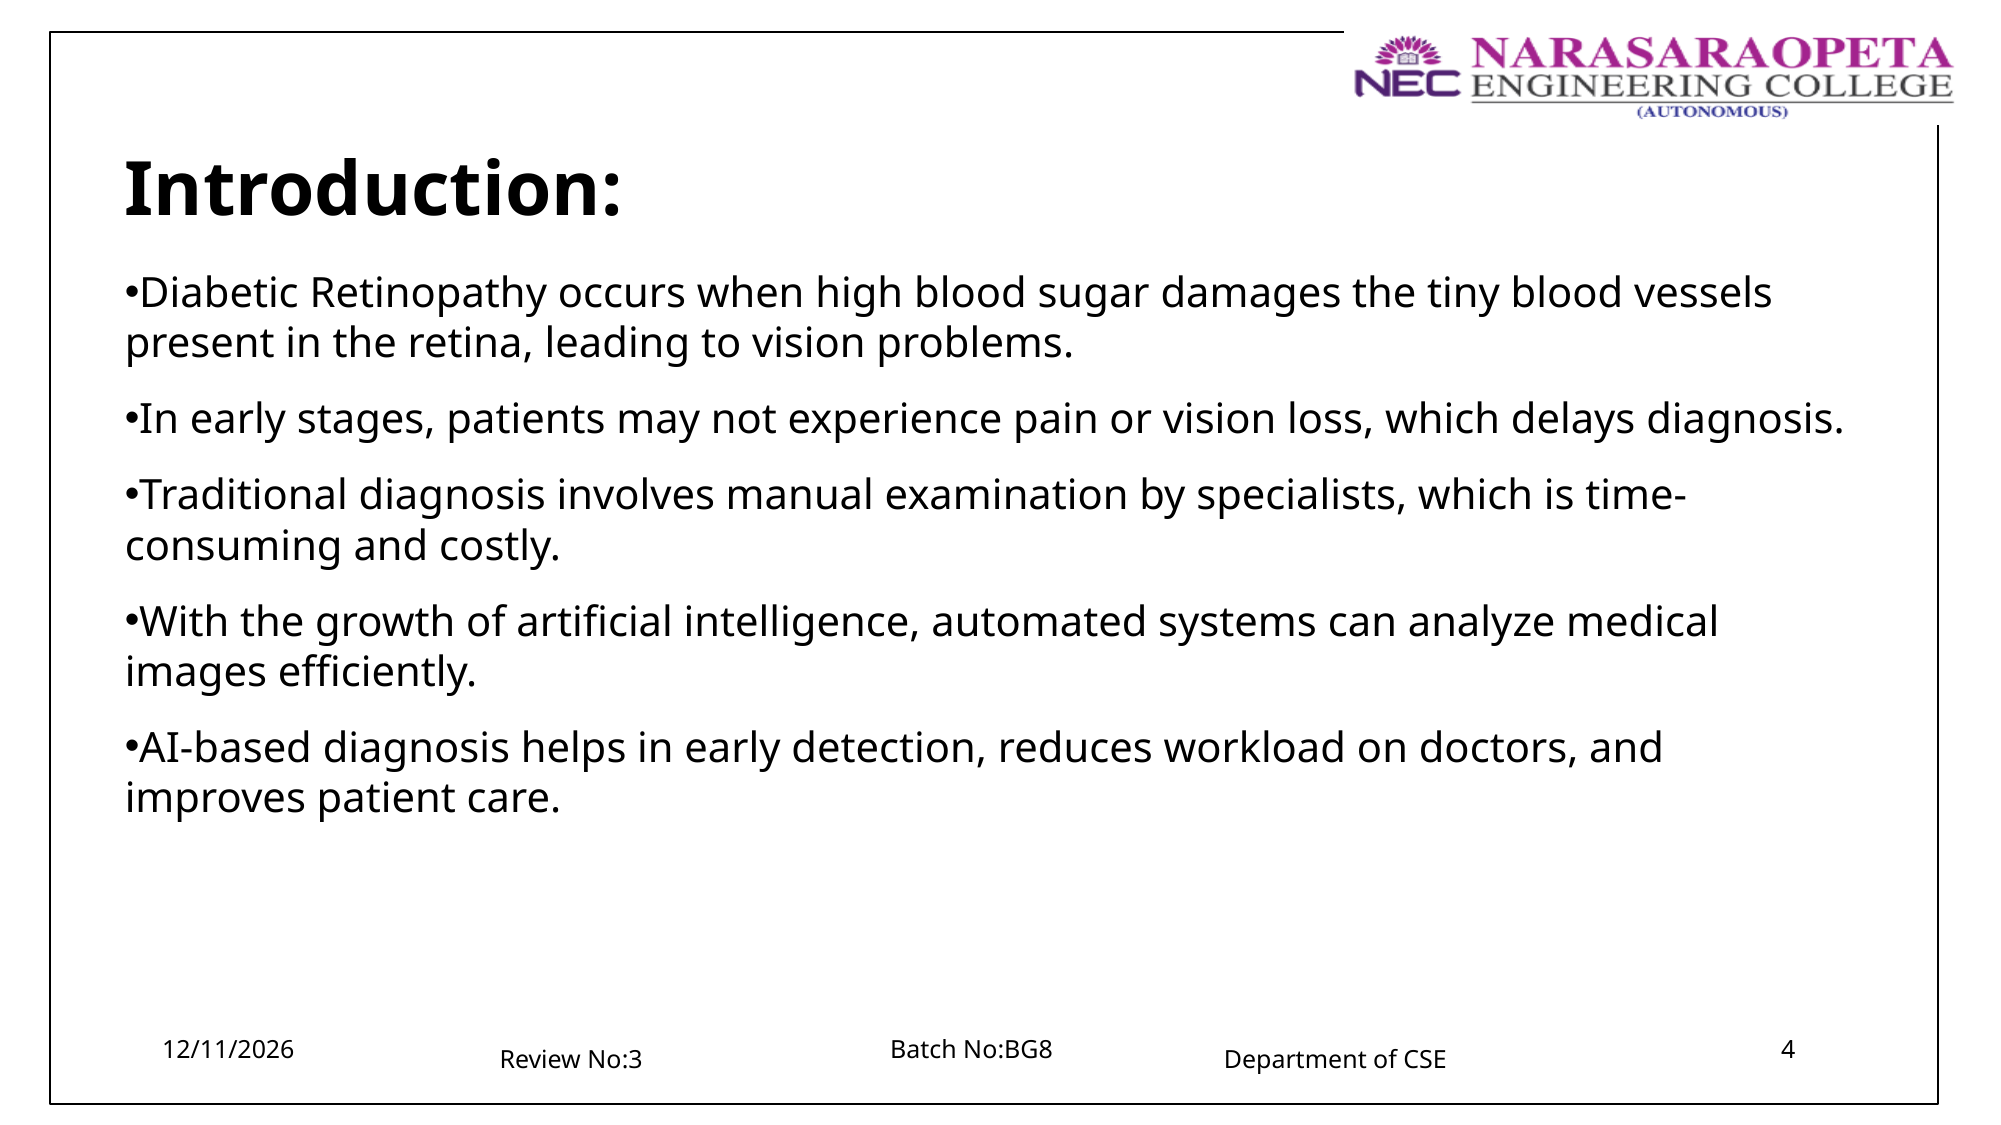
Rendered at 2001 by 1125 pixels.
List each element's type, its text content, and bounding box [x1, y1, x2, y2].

text_box Introduction: Diabetic Retinopathy occurs when high blood sugar damages the tiny blood vessels present in the retina, leading to vision problems. In early stages, patients may not experience pain or vision loss, which delays diagnosis. Traditional diagnosis involves manual examination by specialists, which is time-consuming and costly. With the growth of artificial intelligence, automated systems can analyze medical images efficiently. AI-based diagnosis helps in early detection, reduces workload on doctors, and improves patient care. [110, 133, 1864, 829]
slide_number 4 [1530, 1020, 1811, 1081]
picture [1343, 29, 1962, 125]
footer Batch No:BG8 [824, 1020, 1120, 1081]
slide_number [146, 1020, 314, 1081]
